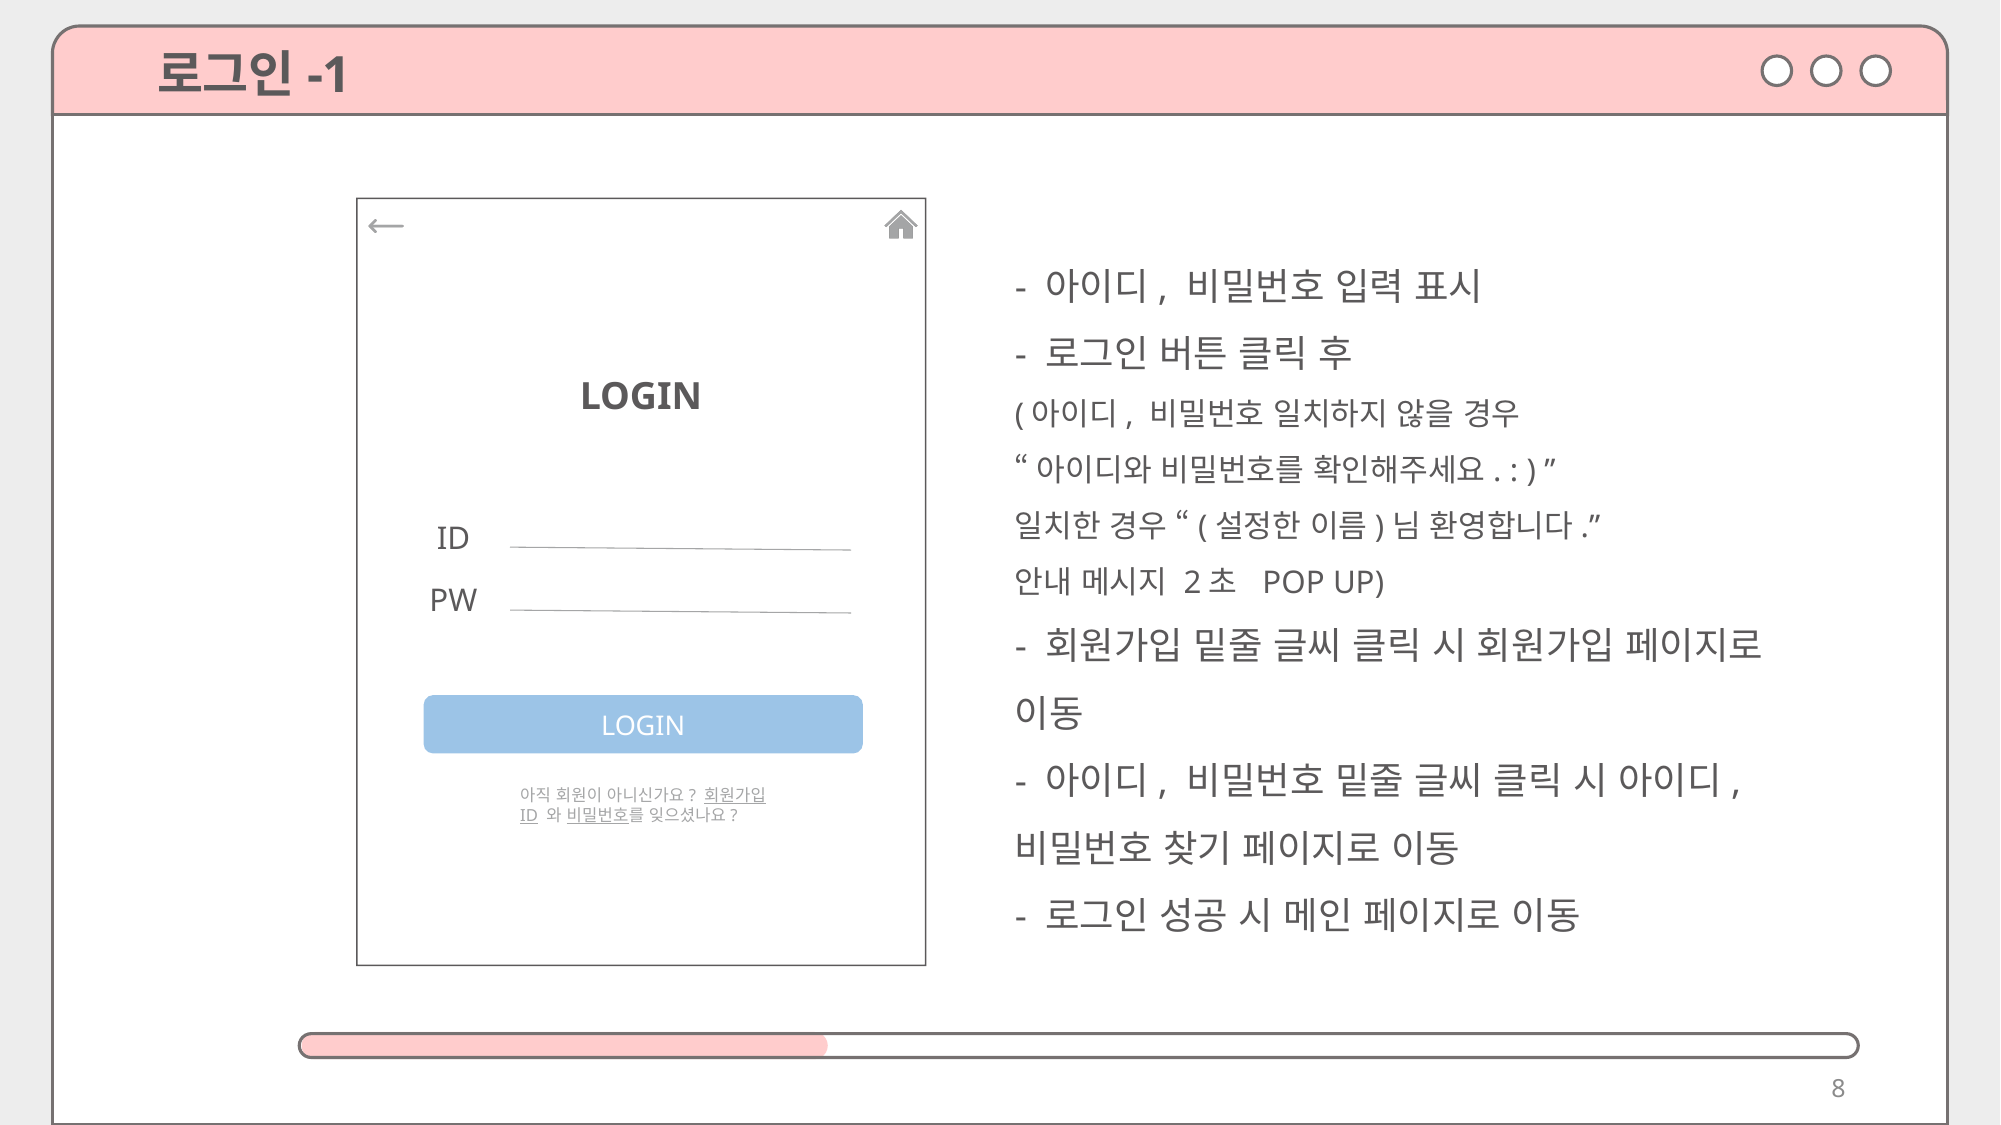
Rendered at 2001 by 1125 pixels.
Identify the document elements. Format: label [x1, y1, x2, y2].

text_box [52, 26, 1948, 1125]
picture [367, 207, 405, 245]
text_box [509, 547, 851, 551]
picture [882, 205, 920, 243]
